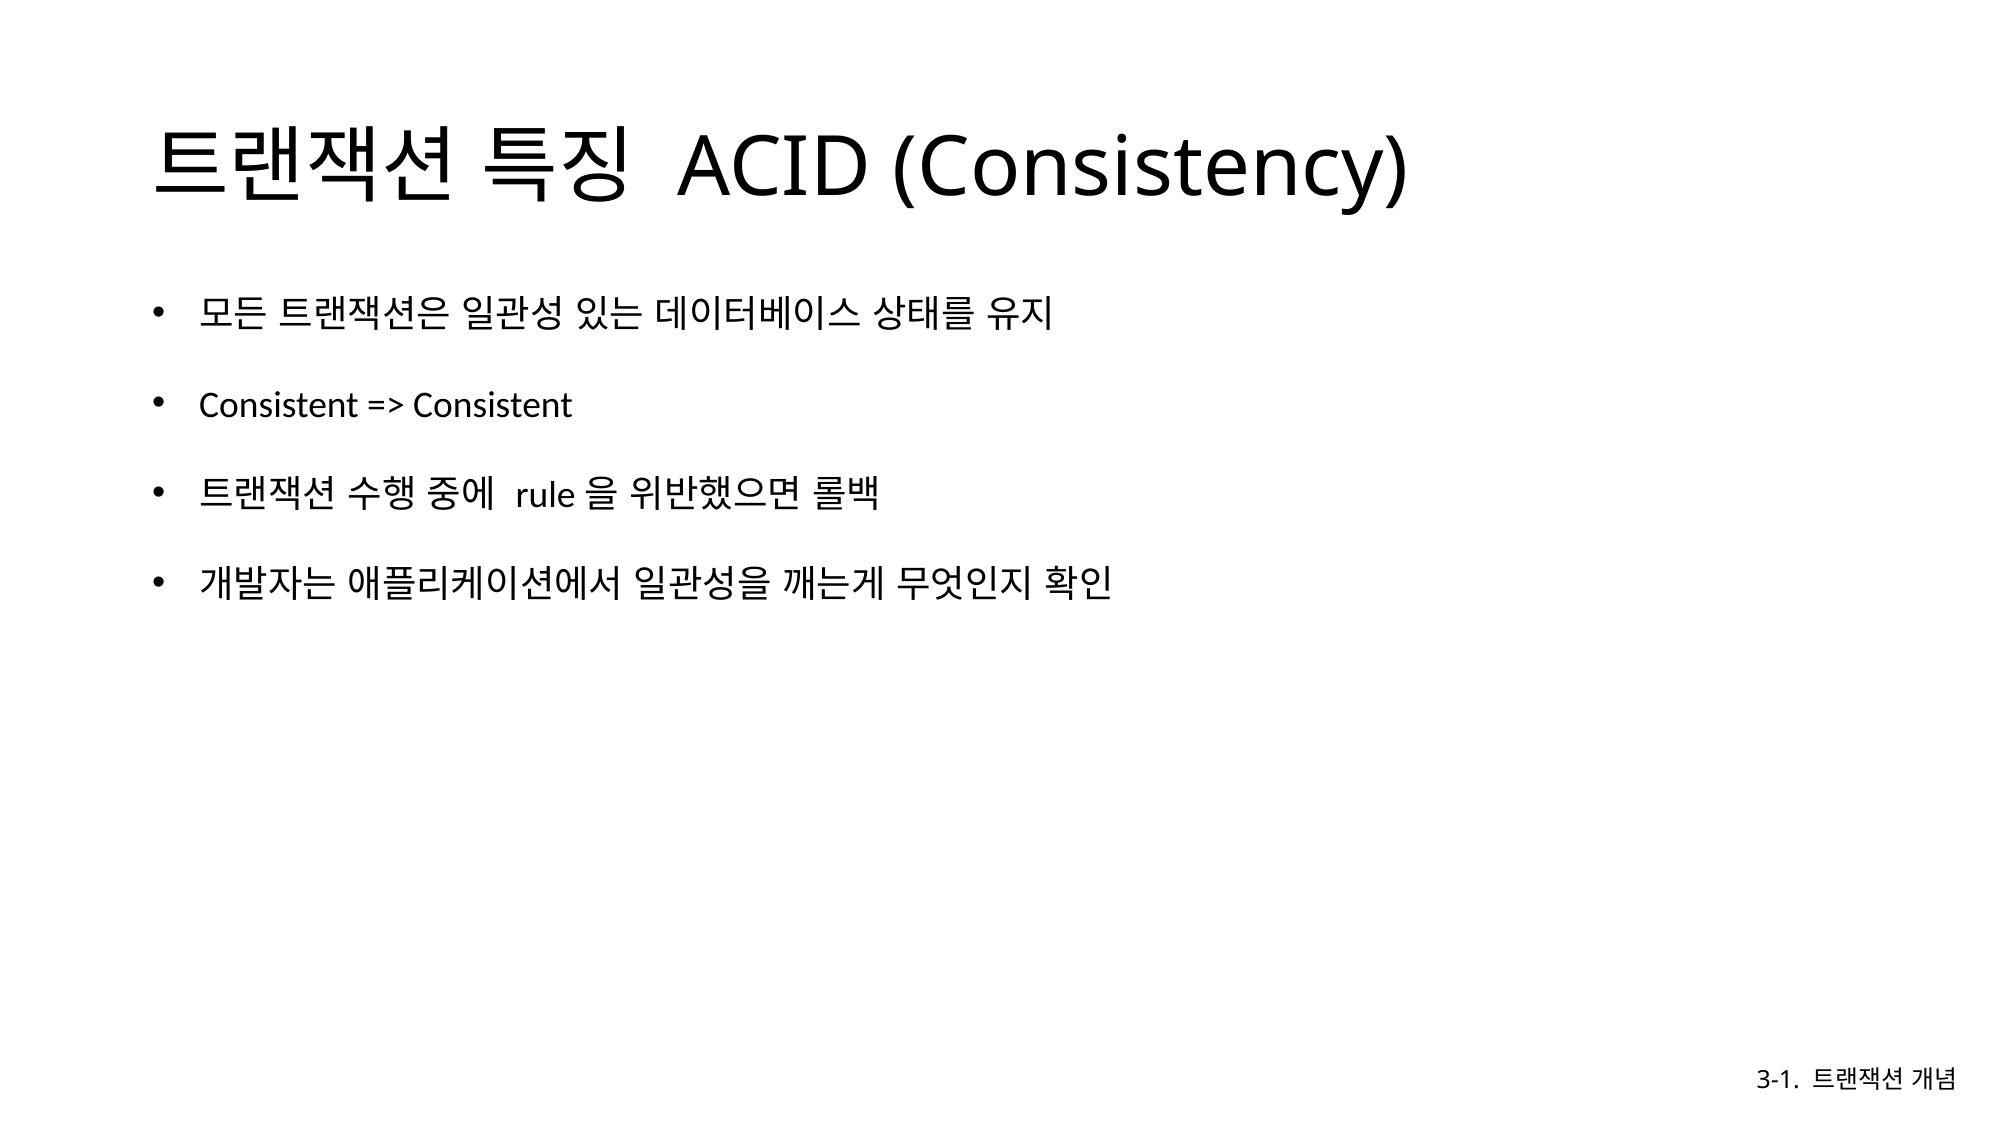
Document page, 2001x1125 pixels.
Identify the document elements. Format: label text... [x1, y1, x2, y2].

title 트랜잭션 특징 ACID (Consistency) [137, 59, 1863, 278]
text_box 모든 트랜잭션은 일관성 있는 데이터베이스 상태를 유지 Consistent => Consistent 트랜잭션 수행 중에 rule을 위반했으면 롤백 개발자는 애플리케이션에서 일관성을 깨는게 무엇인지 확인 [137, 282, 1863, 612]
text_box 3-1. 트랜잭션 개념 [1387, 1056, 1973, 1102]
